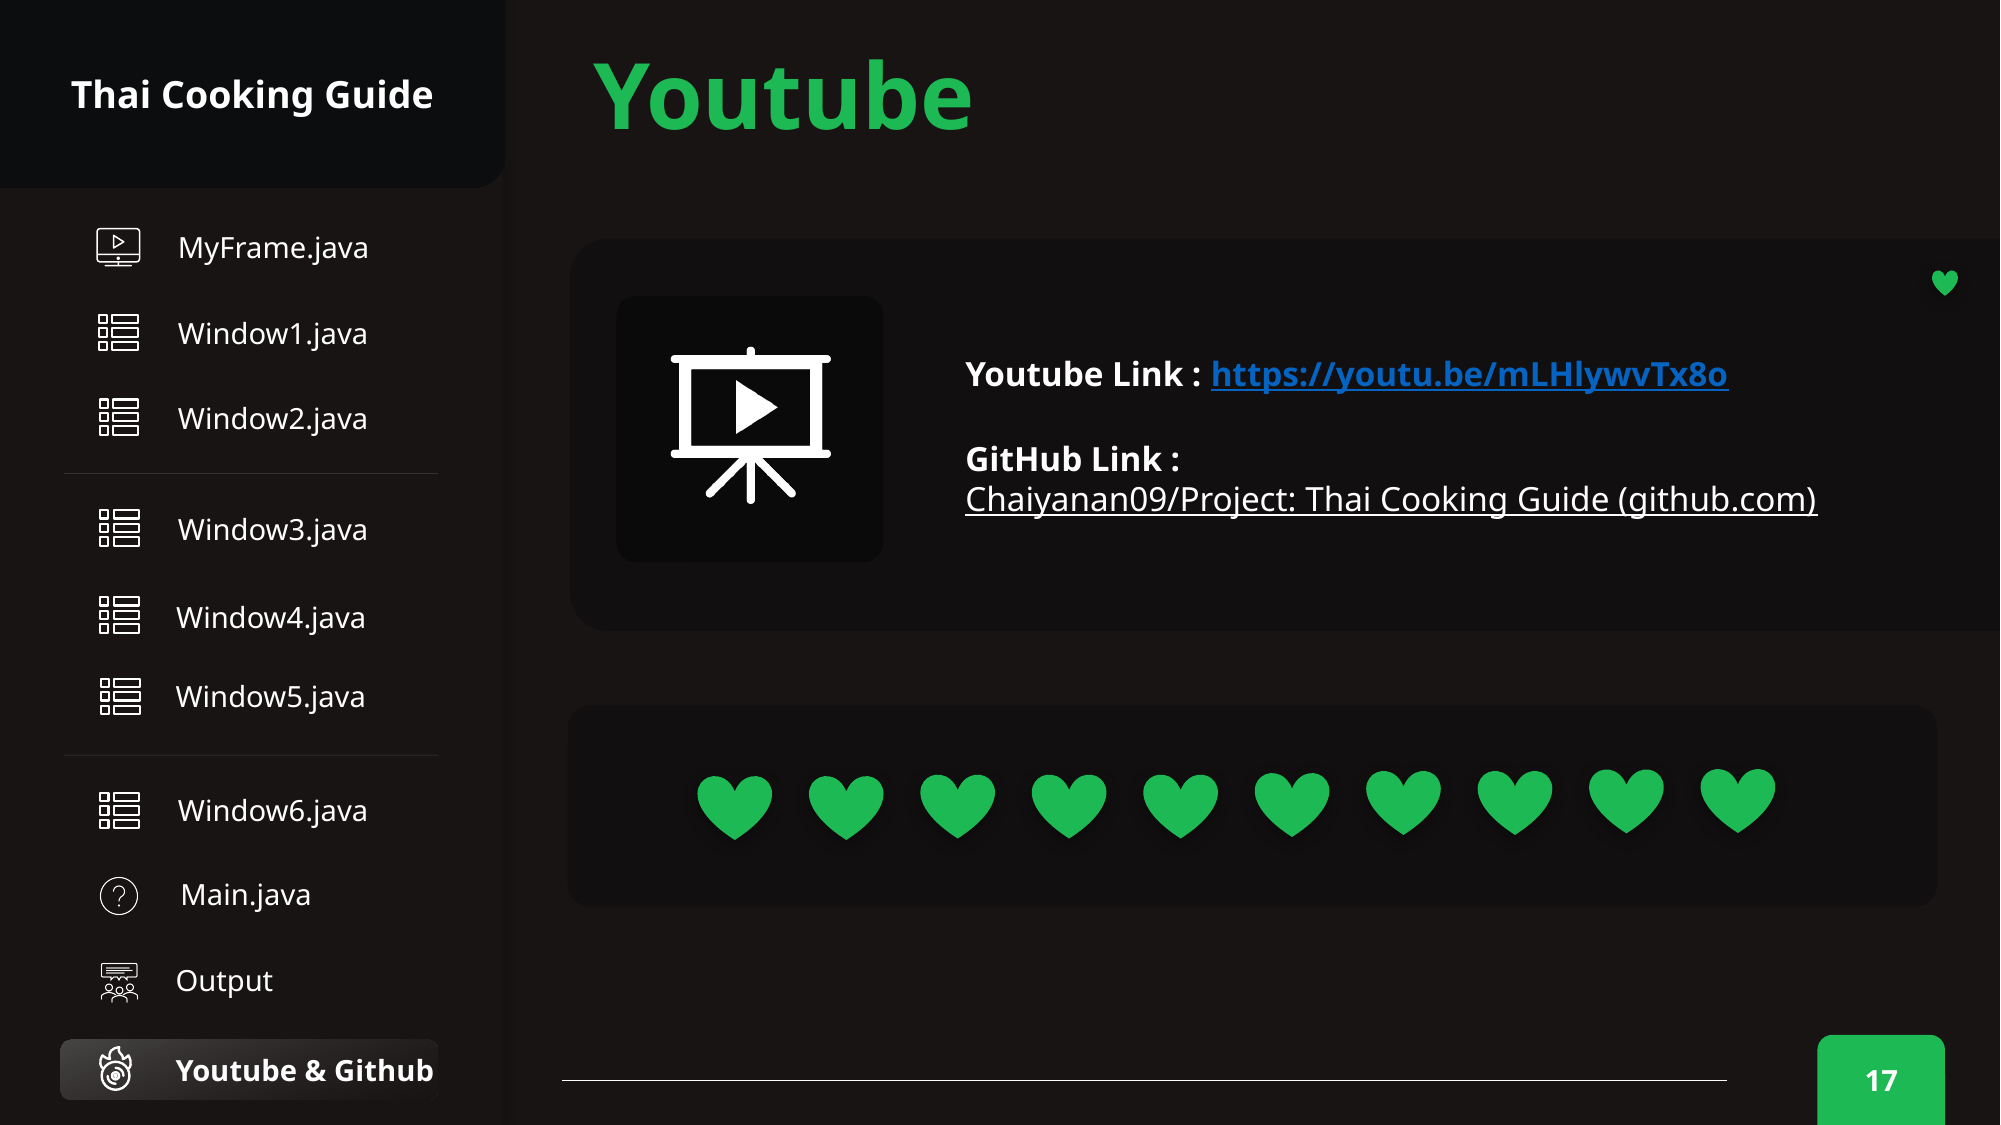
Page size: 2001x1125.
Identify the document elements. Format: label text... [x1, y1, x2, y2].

text_box [1816, 1033, 1947, 1125]
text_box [100, 792, 139, 829]
text_box Window1.java [62, 302, 440, 363]
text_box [99, 399, 139, 435]
text_box MyFrame.java [62, 216, 440, 278]
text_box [96, 1047, 134, 1090]
text_box Thai Cooking Guide [56, 63, 449, 124]
text_box [1030, 773, 1108, 840]
text_box Window2.java [62, 387, 440, 449]
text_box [100, 597, 139, 633]
text_box [696, 775, 774, 842]
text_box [100, 678, 140, 715]
text_box [0, 173, 503, 1125]
text_box [1930, 269, 1959, 298]
text_box [919, 773, 997, 840]
text_box [566, 704, 1939, 908]
text_box Main.java [65, 863, 443, 924]
text_box Youtube & Github [60, 1039, 438, 1100]
text_box Output [60, 949, 438, 1011]
picture [649, 323, 852, 525]
text_box [615, 294, 885, 564]
text_box [1142, 773, 1219, 840]
text_box [1699, 768, 1777, 835]
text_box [97, 228, 140, 266]
text_box Window3.java [62, 498, 440, 559]
slide_number 17 [1833, 1050, 1930, 1110]
text_box [1588, 768, 1665, 835]
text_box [98, 314, 138, 351]
text_box [807, 775, 885, 842]
text_box Youtube [578, 30, 991, 156]
text_box Youtube Link : https://youtu.be/mLHlywvTx8o GitHub Link : Chaiyanan09/Project: Thai Cooking Guide (github.com) [950, 345, 1856, 531]
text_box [100, 510, 139, 546]
picture [95, 872, 143, 920]
text_box [1476, 770, 1554, 837]
text_box Window6.java [62, 779, 440, 841]
text_box Window5.java [60, 666, 438, 727]
text_box [568, 237, 2000, 633]
picture [95, 959, 143, 1007]
text_box [0, 0, 507, 190]
text_box Window4.java [60, 587, 439, 648]
text_box [1253, 772, 1331, 839]
text_box [1365, 770, 1442, 837]
